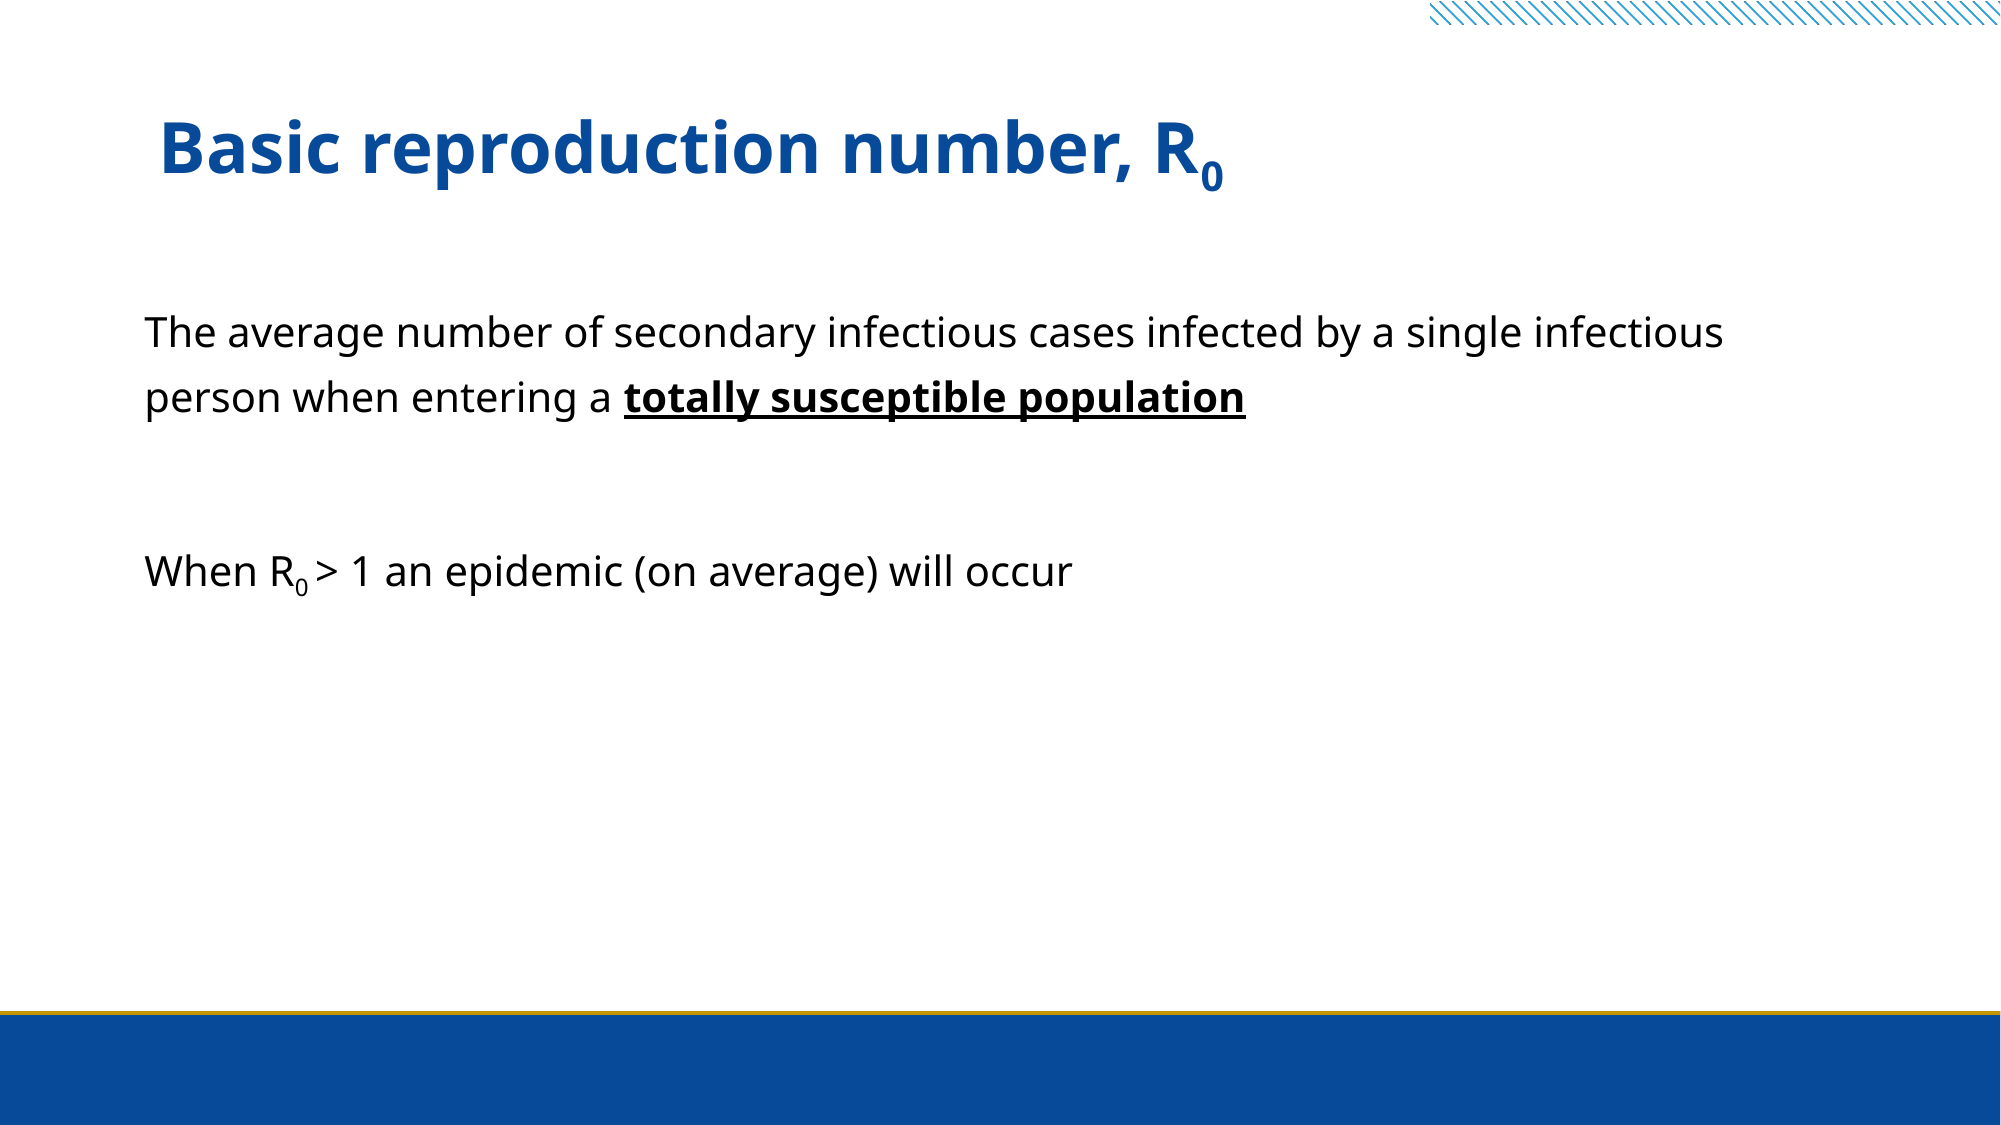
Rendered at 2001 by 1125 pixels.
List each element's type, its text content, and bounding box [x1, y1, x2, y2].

list The average number of secondary infectious cases infected by a single infectious person when entering a totally susceptible population When R0 > 1 an epidemic (on average) will occur [143, 289, 1856, 1005]
title Basic reproduction number, R0 [144, 42, 1622, 260]
